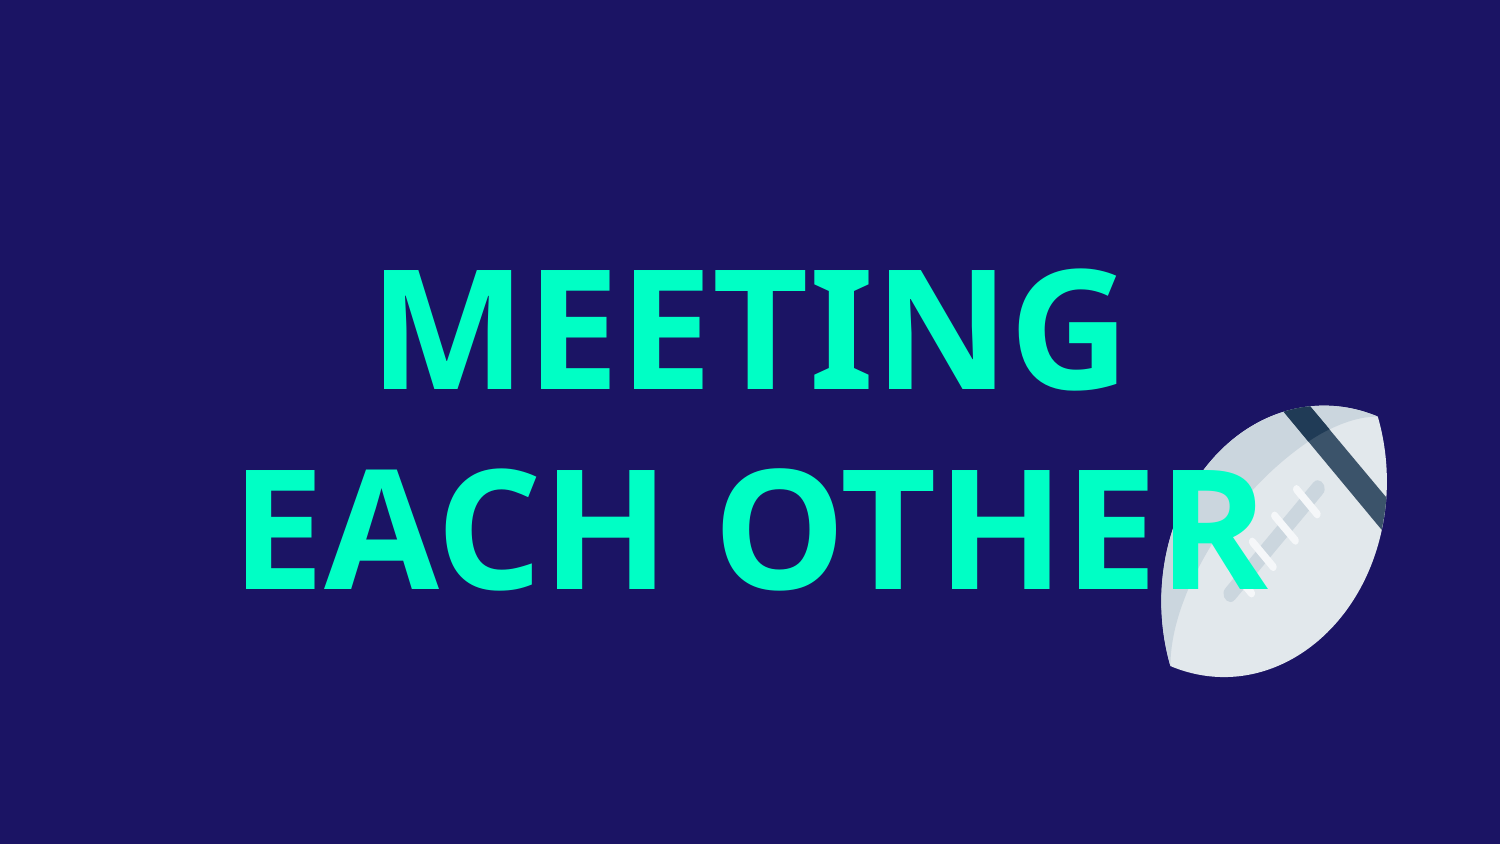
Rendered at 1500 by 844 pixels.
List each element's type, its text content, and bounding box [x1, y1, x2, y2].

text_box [1149, 405, 1389, 678]
title MEETING EACH OTHER [131, 207, 1369, 582]
